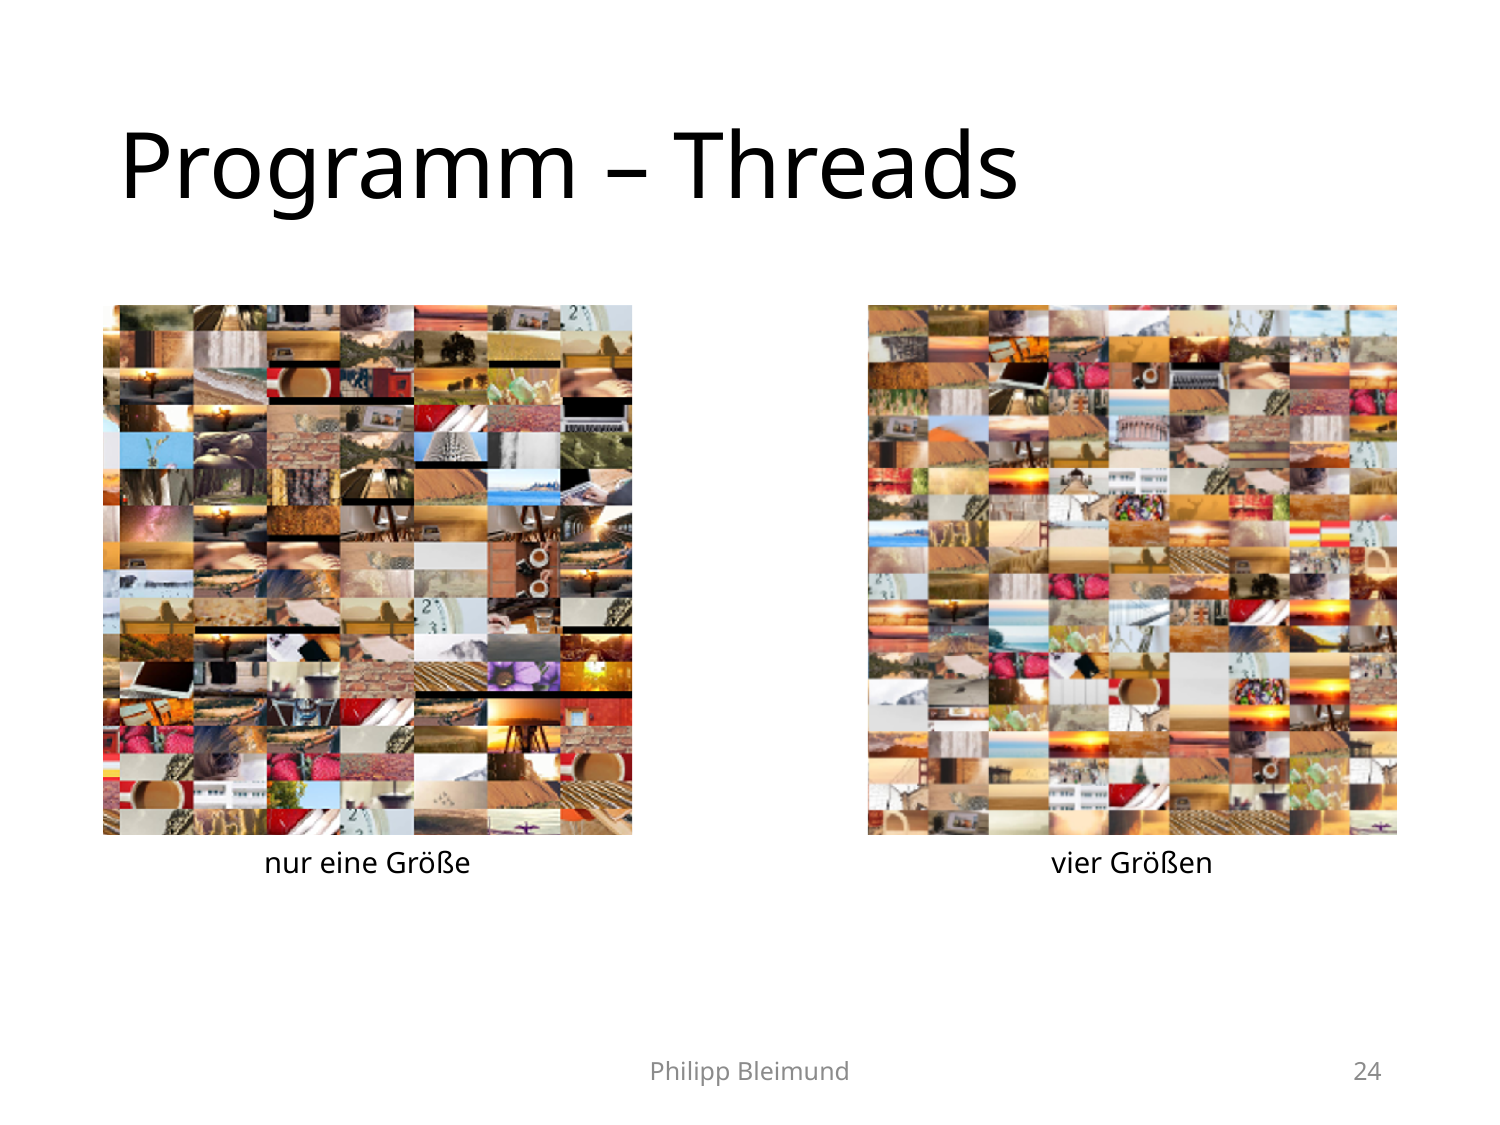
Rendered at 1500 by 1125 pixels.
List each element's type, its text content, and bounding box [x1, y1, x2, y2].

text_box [103, 305, 633, 835]
text_box vier Größen [867, 837, 1397, 887]
text_box nur eine Größe [103, 837, 633, 887]
footer Philipp Bleimund [496, 1042, 1004, 1103]
title Programm – Threads [103, 59, 1397, 278]
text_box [867, 305, 1397, 835]
slide_number 24 [1059, 1042, 1397, 1103]
